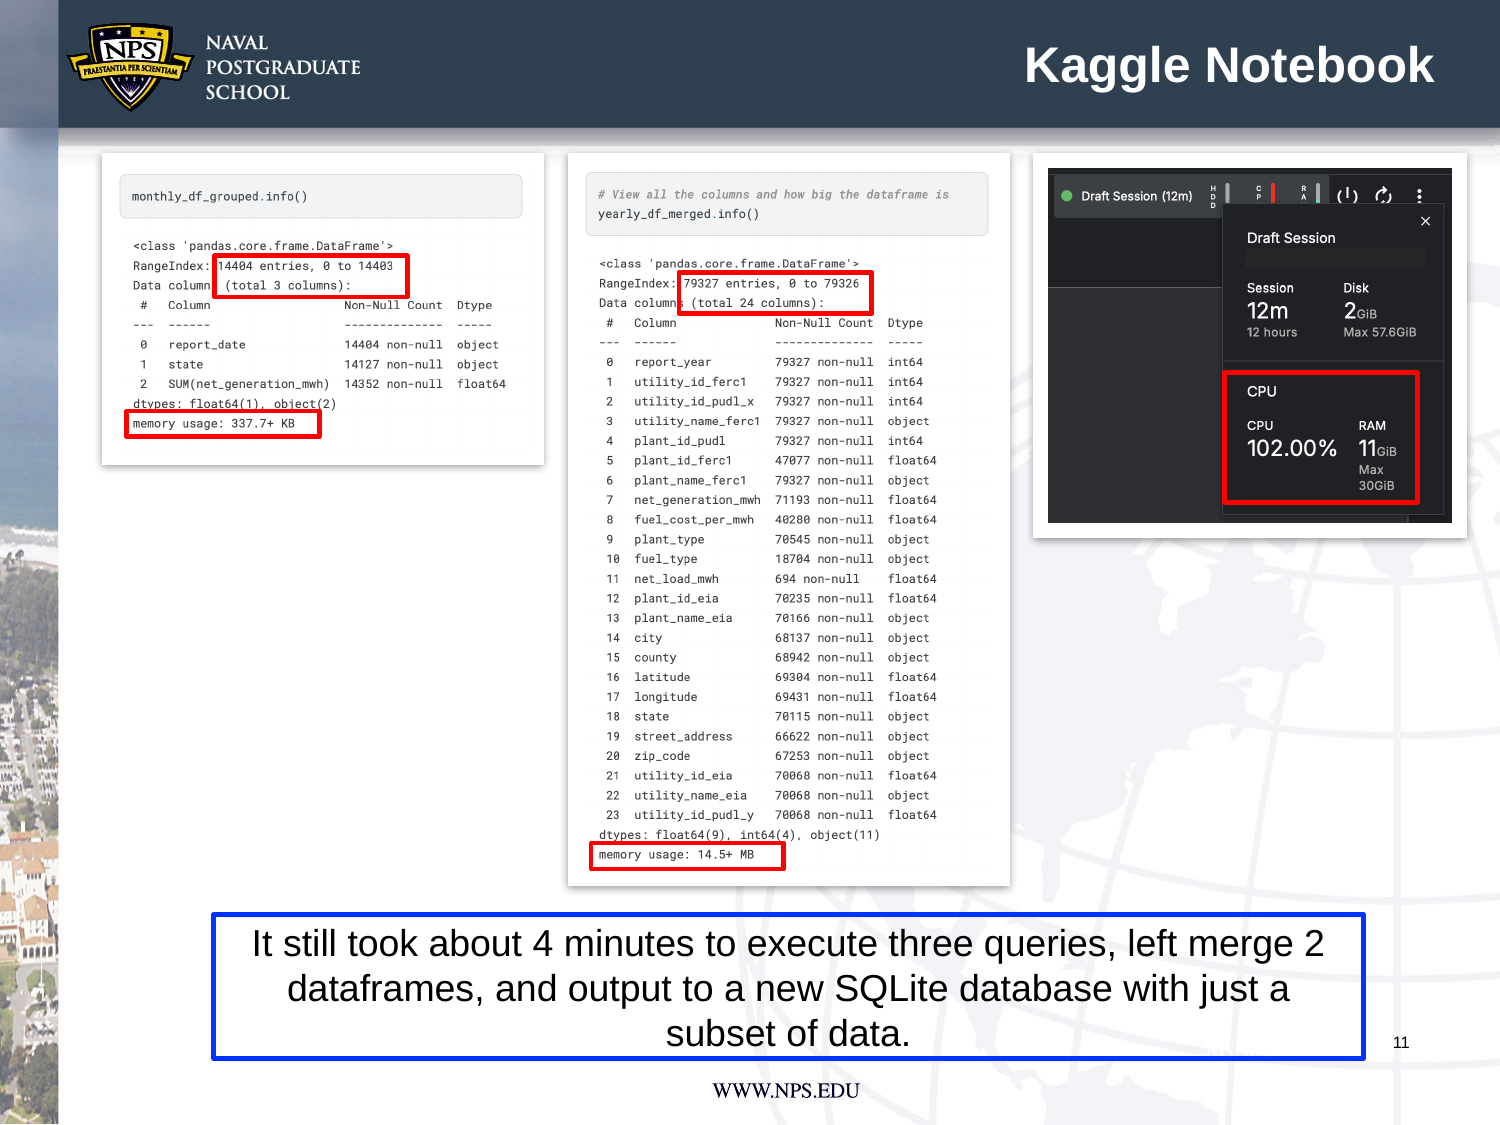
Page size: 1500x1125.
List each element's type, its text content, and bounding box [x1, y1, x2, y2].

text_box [1047, 167, 1453, 524]
text_box It still took about 4 minutes to execute three queries, left merge 2 dataframes, and output to a new SQLite database with just a subset of data. [212, 912, 1366, 1061]
picture [0, 0, 1500, 1125]
title Kaggle Notebook [375, 0, 1450, 125]
slide_number 11 [1074, 1024, 1426, 1103]
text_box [116, 167, 530, 452]
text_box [582, 167, 996, 872]
